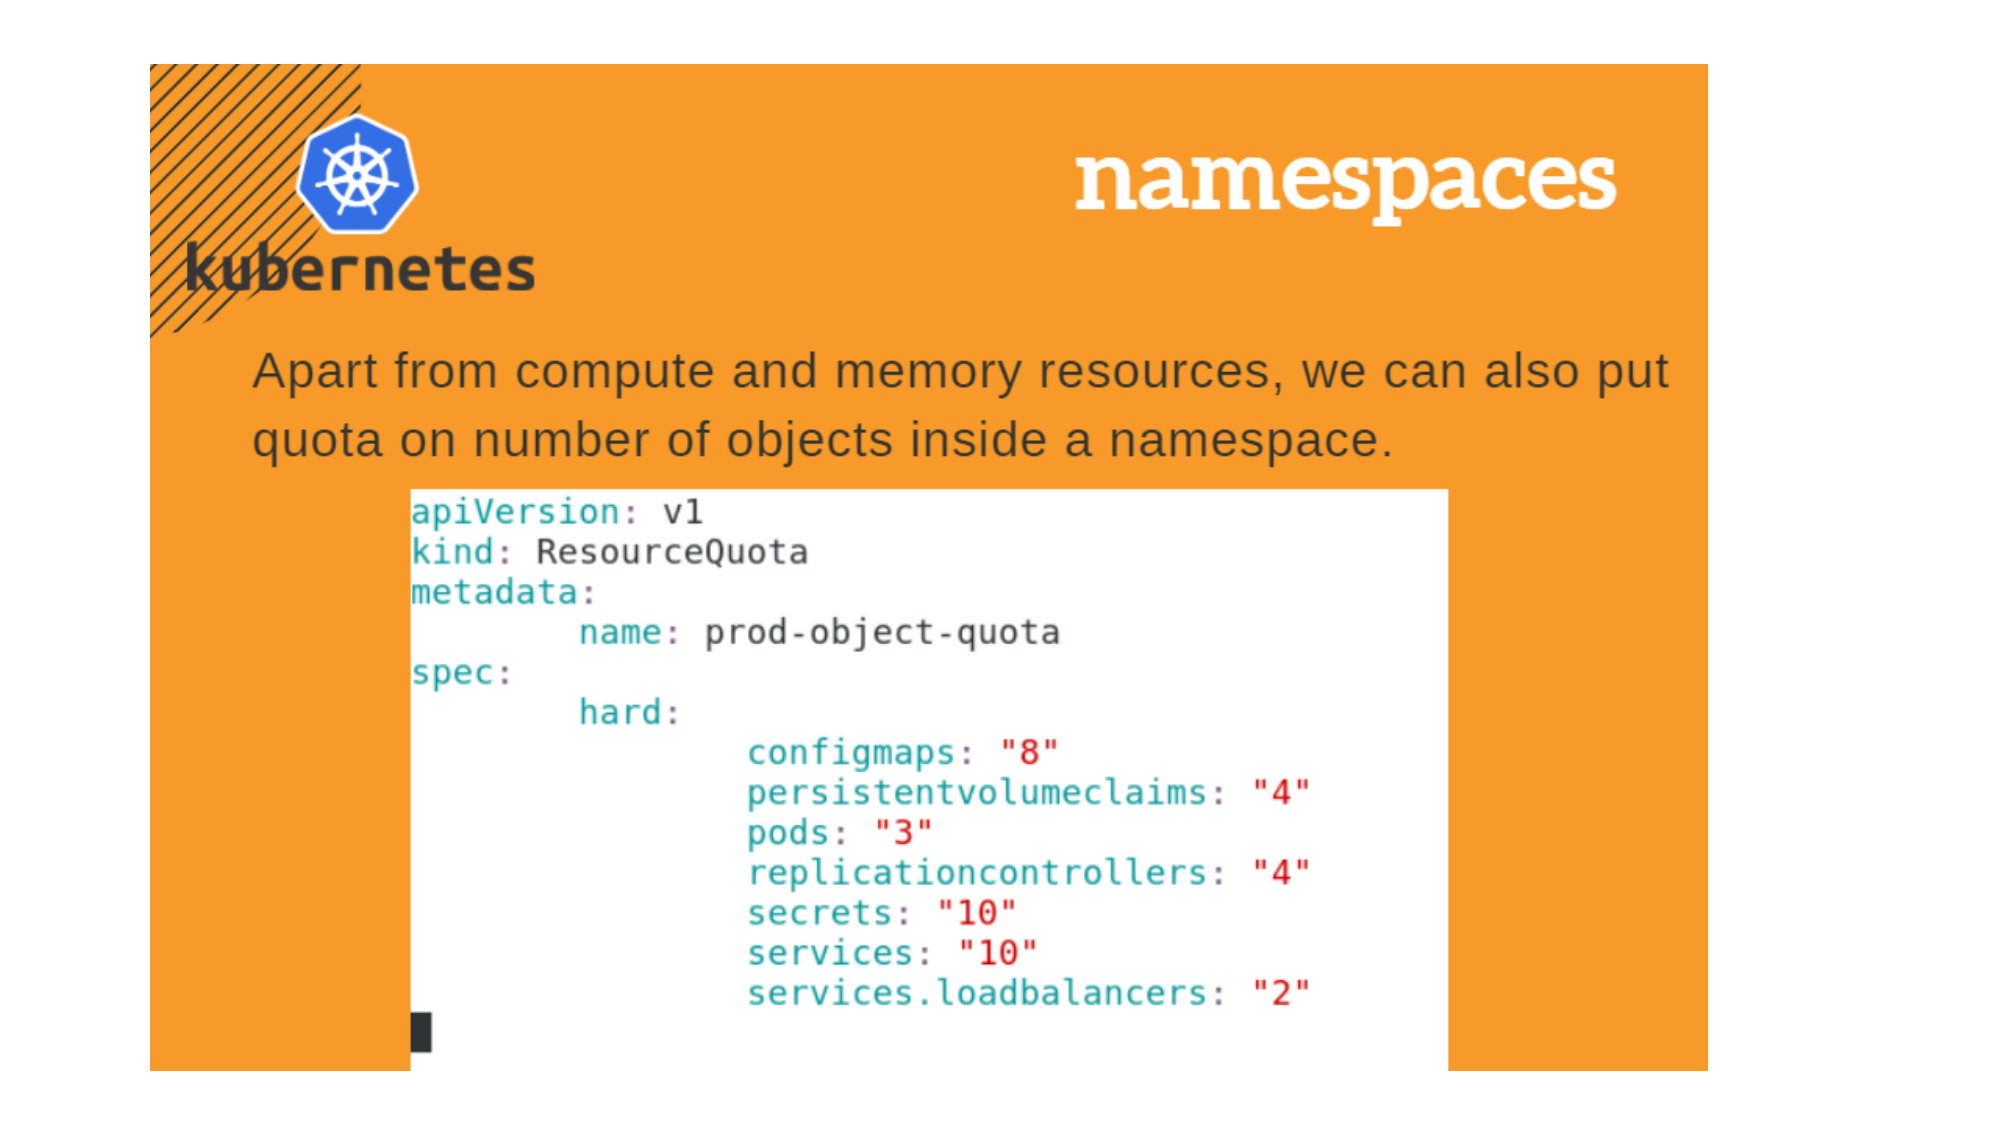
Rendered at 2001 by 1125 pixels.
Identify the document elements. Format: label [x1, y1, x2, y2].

picture [150, 64, 1708, 1072]
